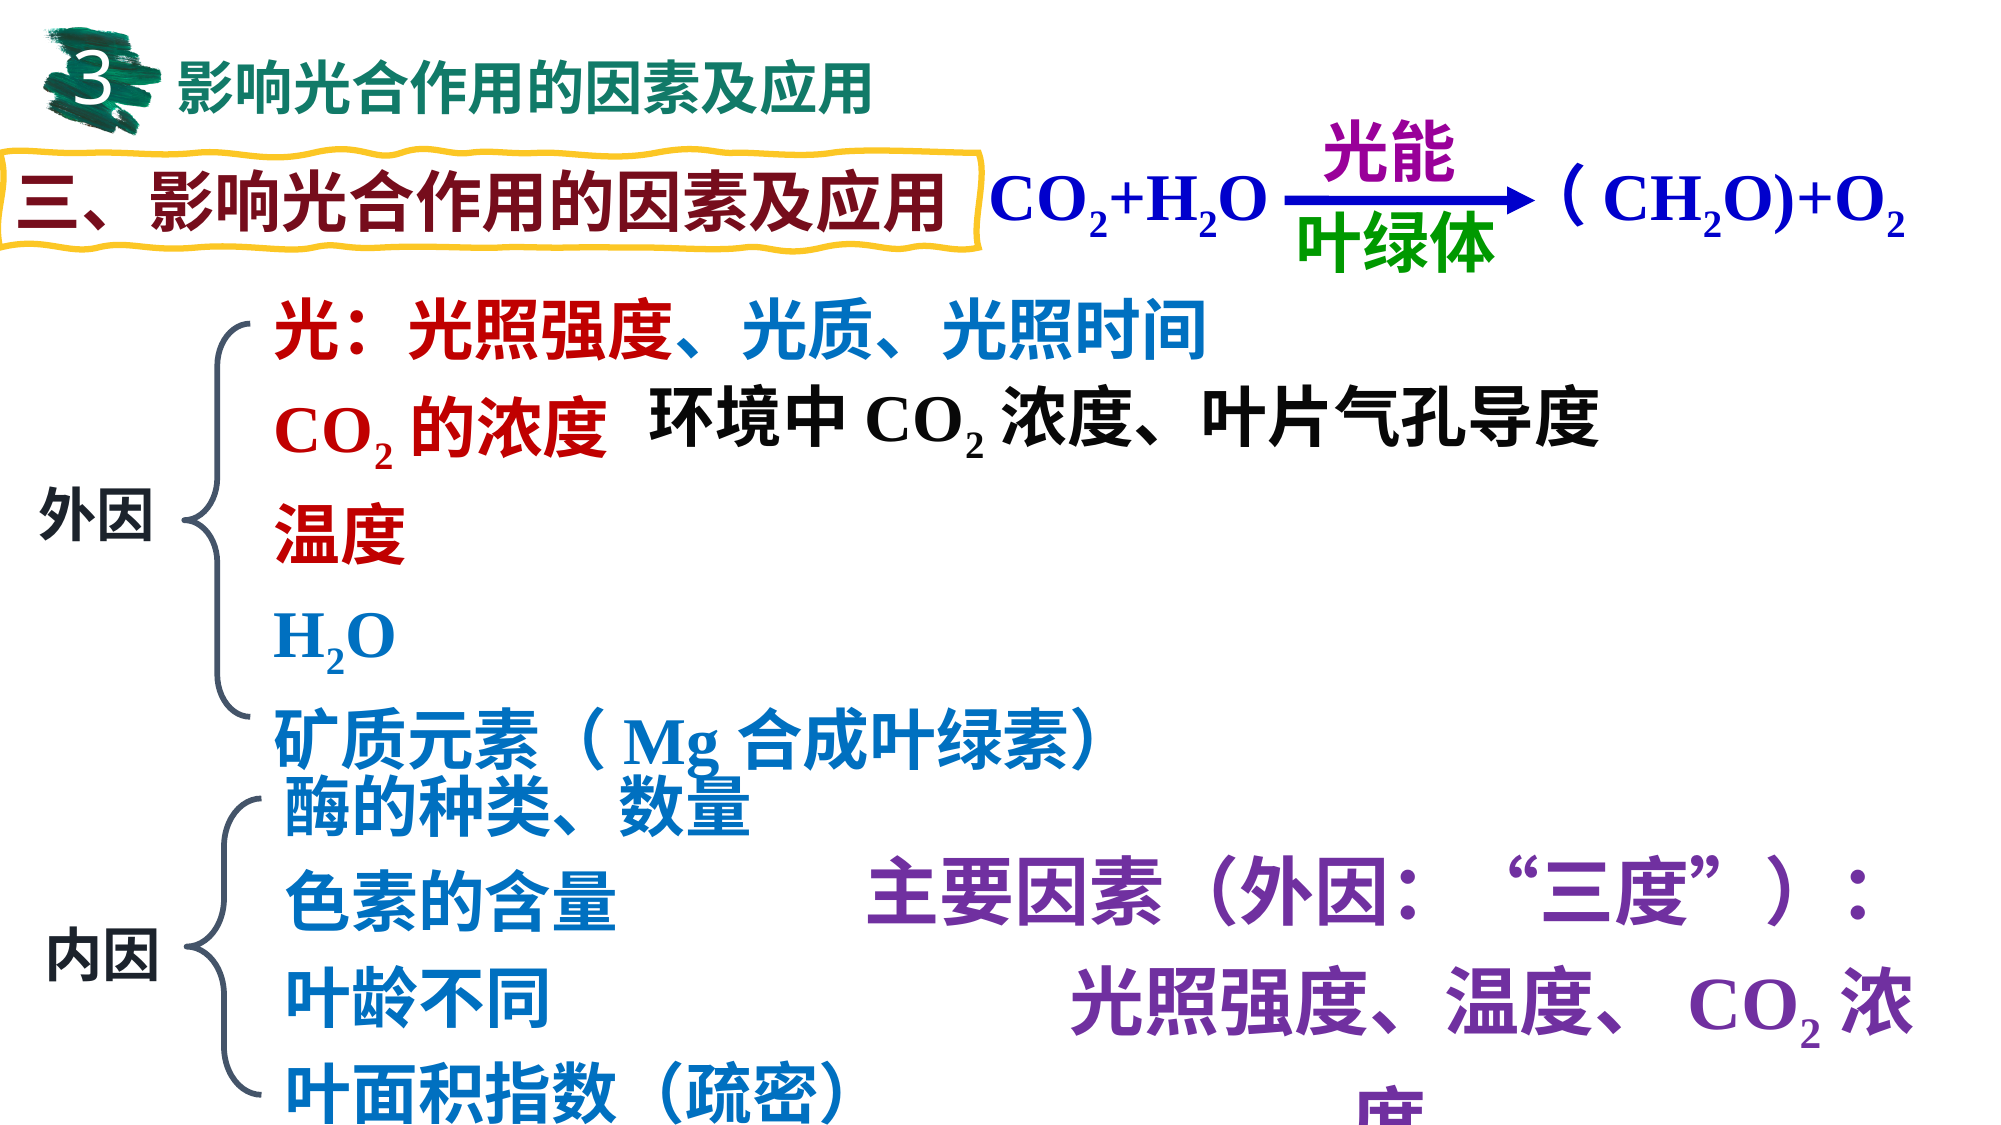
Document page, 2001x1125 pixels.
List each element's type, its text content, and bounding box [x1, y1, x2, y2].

text_box 光：光照强度、光质、光照时间 CO2的浓度 温度 H2O 矿质元素（Mg合成叶绿素） [259, 264, 1544, 786]
text_box [186, 798, 262, 1095]
text_box 环境中CO2浓度、叶片气孔导度 [617, 367, 1633, 474]
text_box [955, 109, 2000, 282]
text_box 影响光合作用的因素及应用 [168, 43, 1073, 129]
text_box 三、影响光合作用的因素及应用 [0, 148, 949, 252]
picture [42, 25, 163, 136]
text_box 主要因素（外因：“三度”）： 光照强度、温度、CO2浓度 [817, 818, 1962, 1125]
text_box [184, 323, 251, 717]
text_box 外因 [23, 449, 187, 555]
text_box 内因 [29, 890, 195, 996]
text_box 酶的种类、数量 色素的含量 叶龄不同 叶面积指数（疏密） [270, 740, 1219, 1125]
